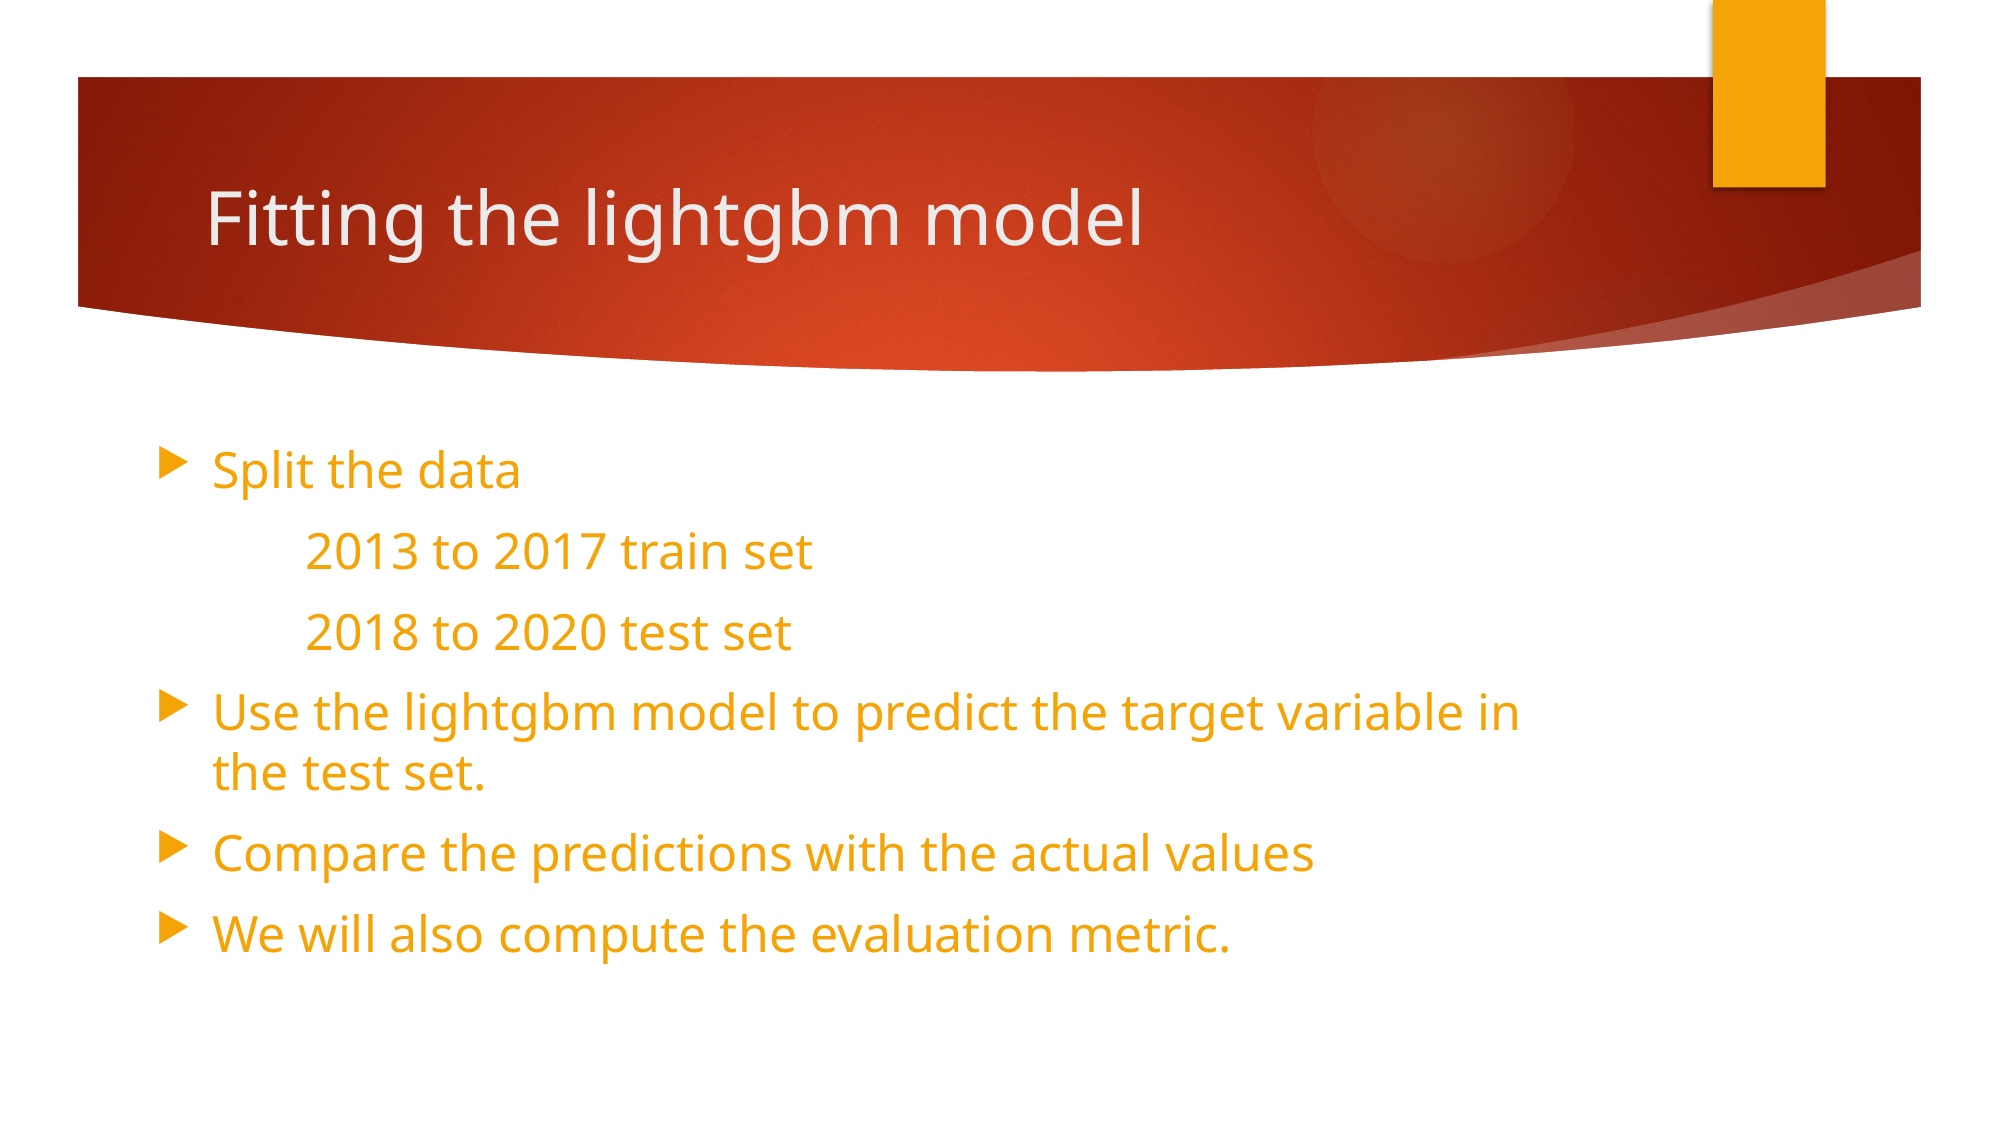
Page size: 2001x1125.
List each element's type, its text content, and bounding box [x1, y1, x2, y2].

list Split the data 2013 to 2017 train set 2018 to 2020 test set Use the lightgbm model to predict the target variable in the test set. Compare the predictions with the actual values We will also compute the evaluation metric. [140, 430, 1578, 992]
title Fitting the lightgbm model [189, 155, 1627, 275]
